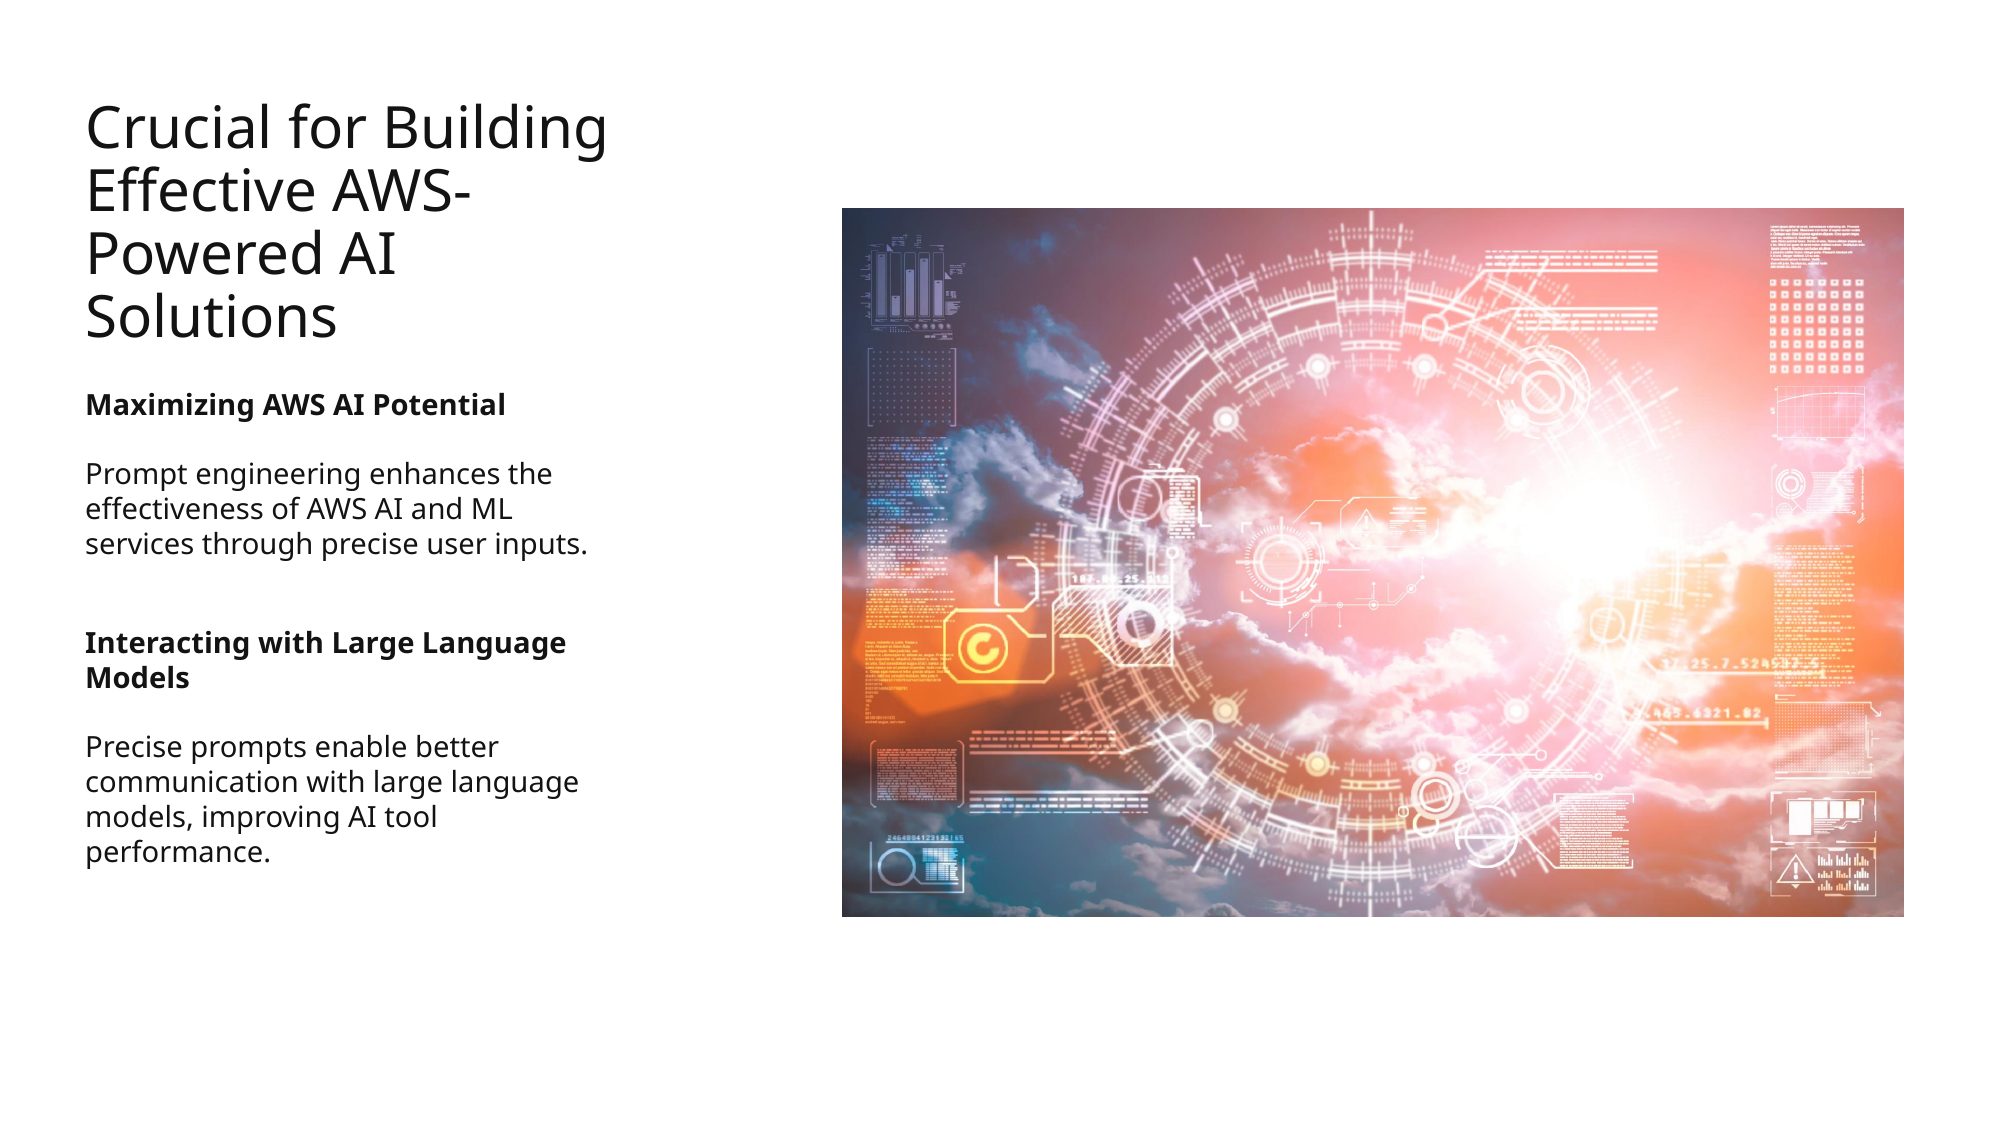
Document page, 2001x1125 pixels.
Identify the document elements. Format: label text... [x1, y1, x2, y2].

text_box Maximizing AWS AI Potential Prompt engineering enhances the effectiveness of AWS AI and ML services through precise user inputs. Interacting with Large Language Models Precise prompts enable better communication with large language models, improving AI tool performance. [70, 379, 614, 1035]
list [842, 208, 1904, 917]
title Crucial for Building Effective AWS-Powered AI Solutions [70, 90, 661, 380]
